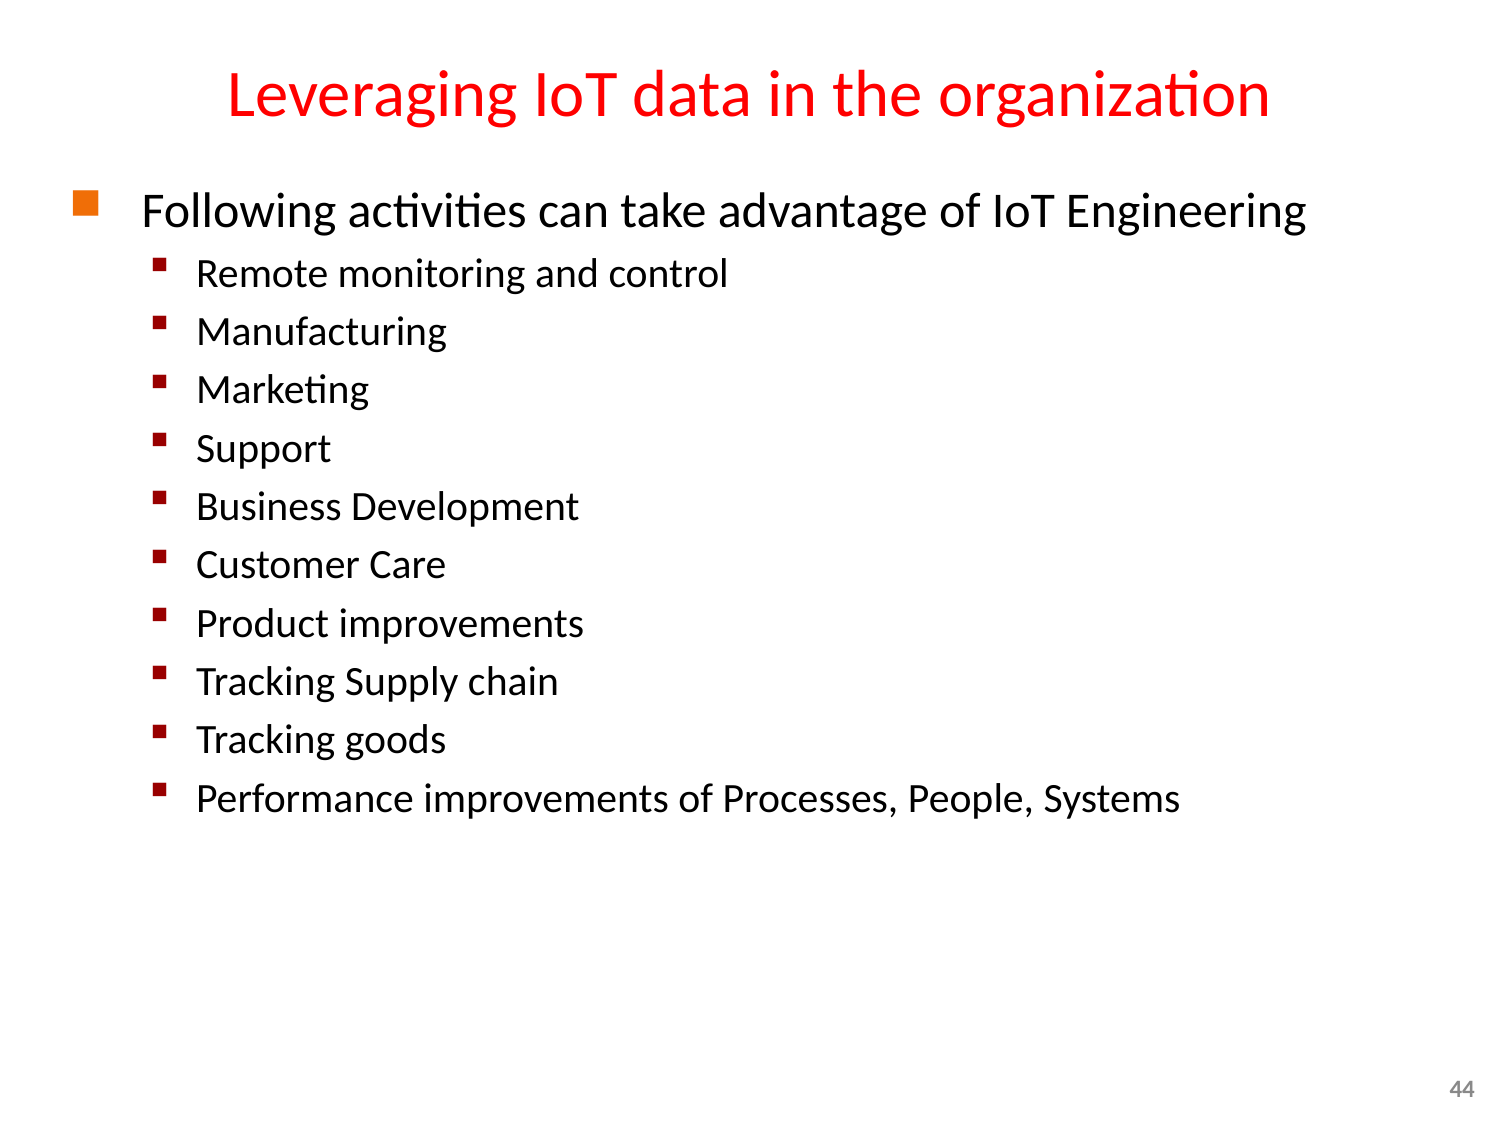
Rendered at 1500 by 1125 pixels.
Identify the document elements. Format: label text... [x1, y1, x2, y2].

title Leveraging IoT data in the organization [59, 31, 1441, 149]
list Following activities can take advantage of IoT Engineering Remote monitoring and control Manufacturing Marketing Support Business Development Customer Care Product improvements Tracking Supply chain Tracking goods Performance improvements of Processes, People, Systems [59, 169, 1435, 1044]
